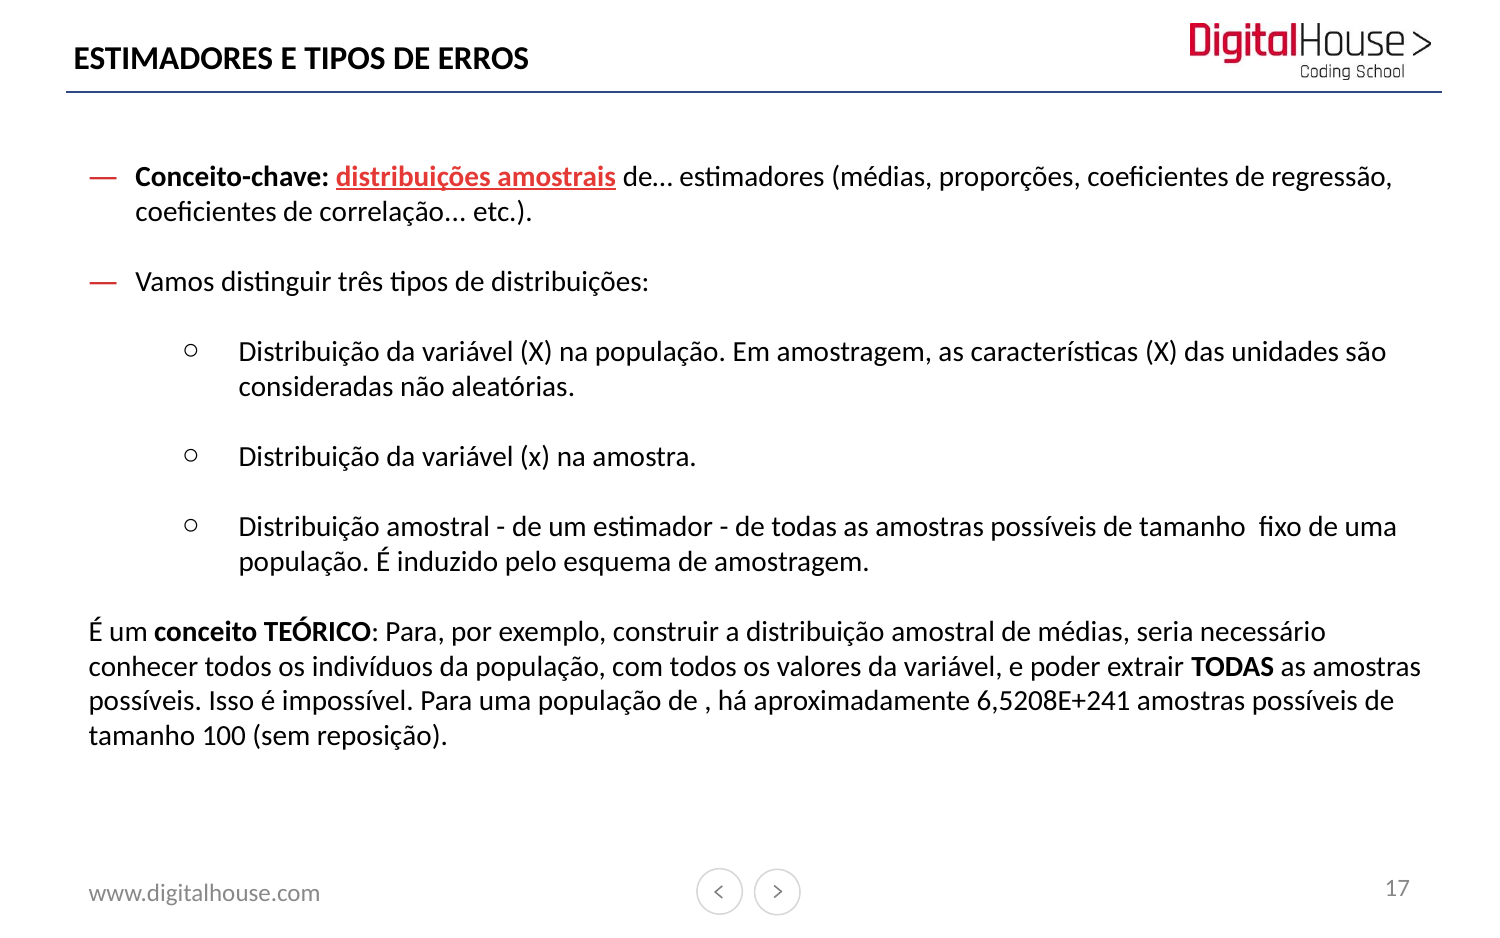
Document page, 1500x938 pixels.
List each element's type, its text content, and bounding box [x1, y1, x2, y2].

slide_number 17 [1074, 861, 1425, 911]
picture [1190, 23, 1431, 80]
title ESTIMADORES E TIPOS DE ERROS [73, 23, 1074, 89]
